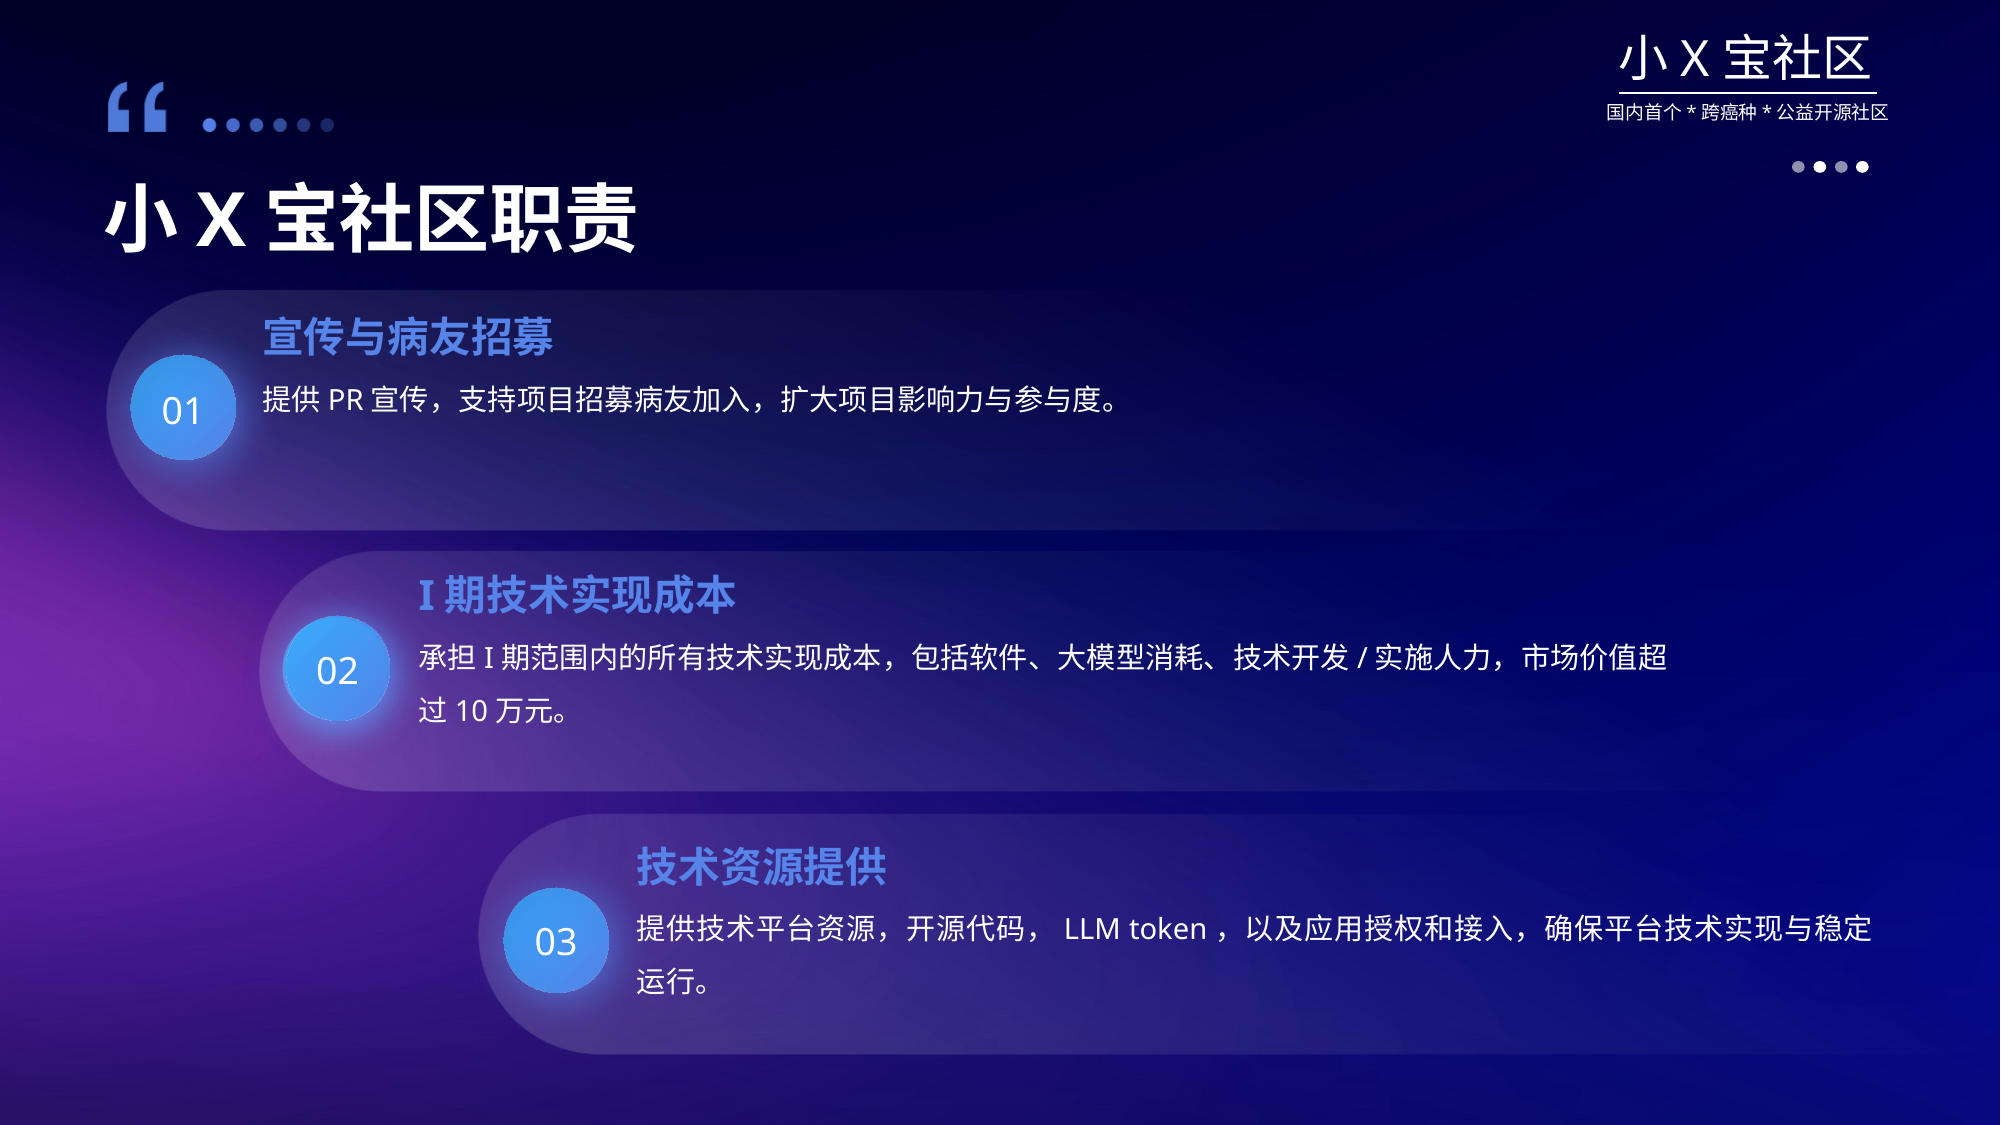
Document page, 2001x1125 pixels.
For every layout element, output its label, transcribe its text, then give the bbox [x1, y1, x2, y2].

text_box 小X宝社区职责 [96, 163, 1419, 269]
text_box [1813, 160, 1827, 173]
text_box [1834, 160, 1848, 173]
text_box [1855, 160, 1869, 173]
picture [0, 0, 2000, 1125]
text_box [1791, 160, 1805, 173]
